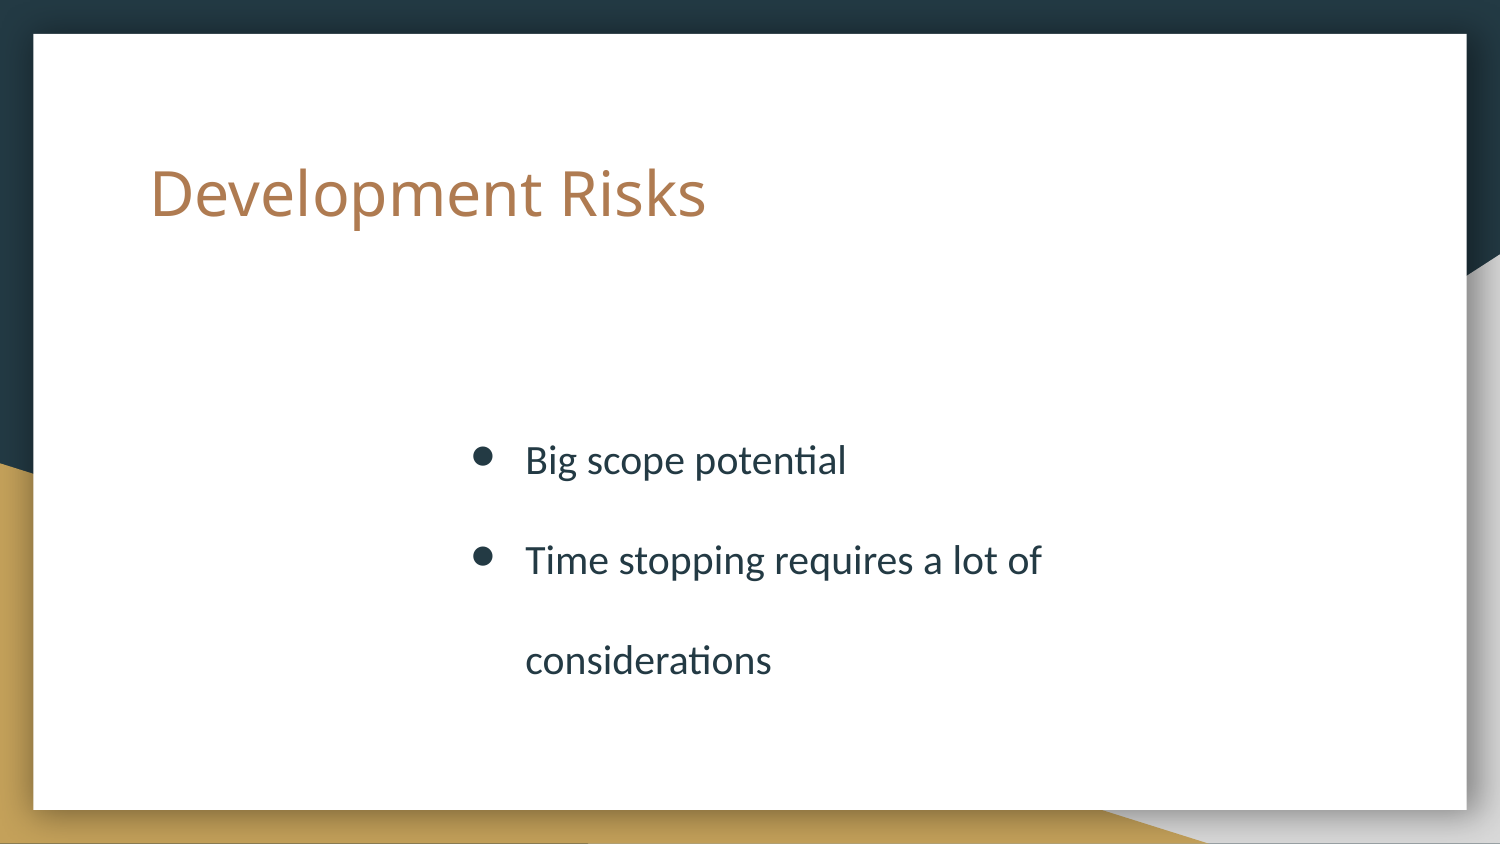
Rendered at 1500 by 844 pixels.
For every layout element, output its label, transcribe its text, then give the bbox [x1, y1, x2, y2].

title Development Risks [134, 138, 1366, 296]
list Big scope potential Time stopping requires a lot of considerations [442, 295, 1058, 699]
